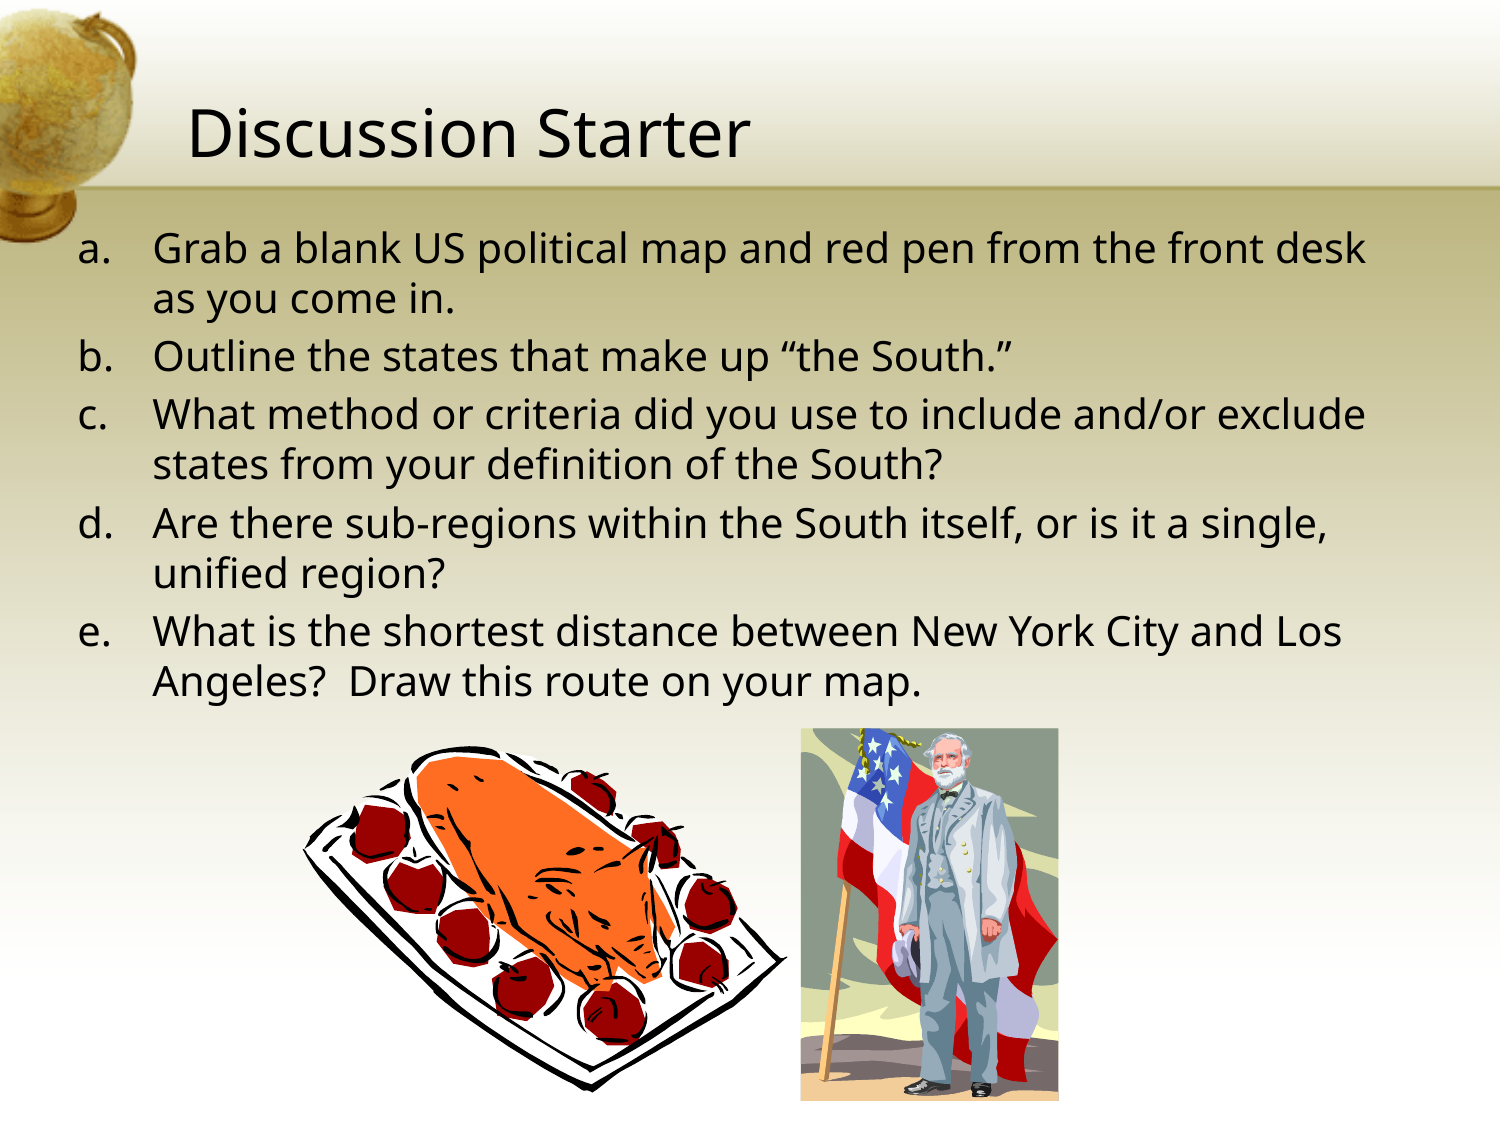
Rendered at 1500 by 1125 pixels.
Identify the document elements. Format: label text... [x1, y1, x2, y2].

title Discussion Starter [171, 36, 1436, 179]
list Grab a blank US political map and red pen from the front desk as you come in. Outline the states that make up “the South.” What method or criteria did you use to include and/or exclude states from your definition of the South? Are there sub-regions within the South itself, or is it a single, unified region? What is the shortest distance between New York City and Los Angeles? Draw this route on your map. [62, 214, 1436, 1018]
picture [0, 0, 1500, 1125]
